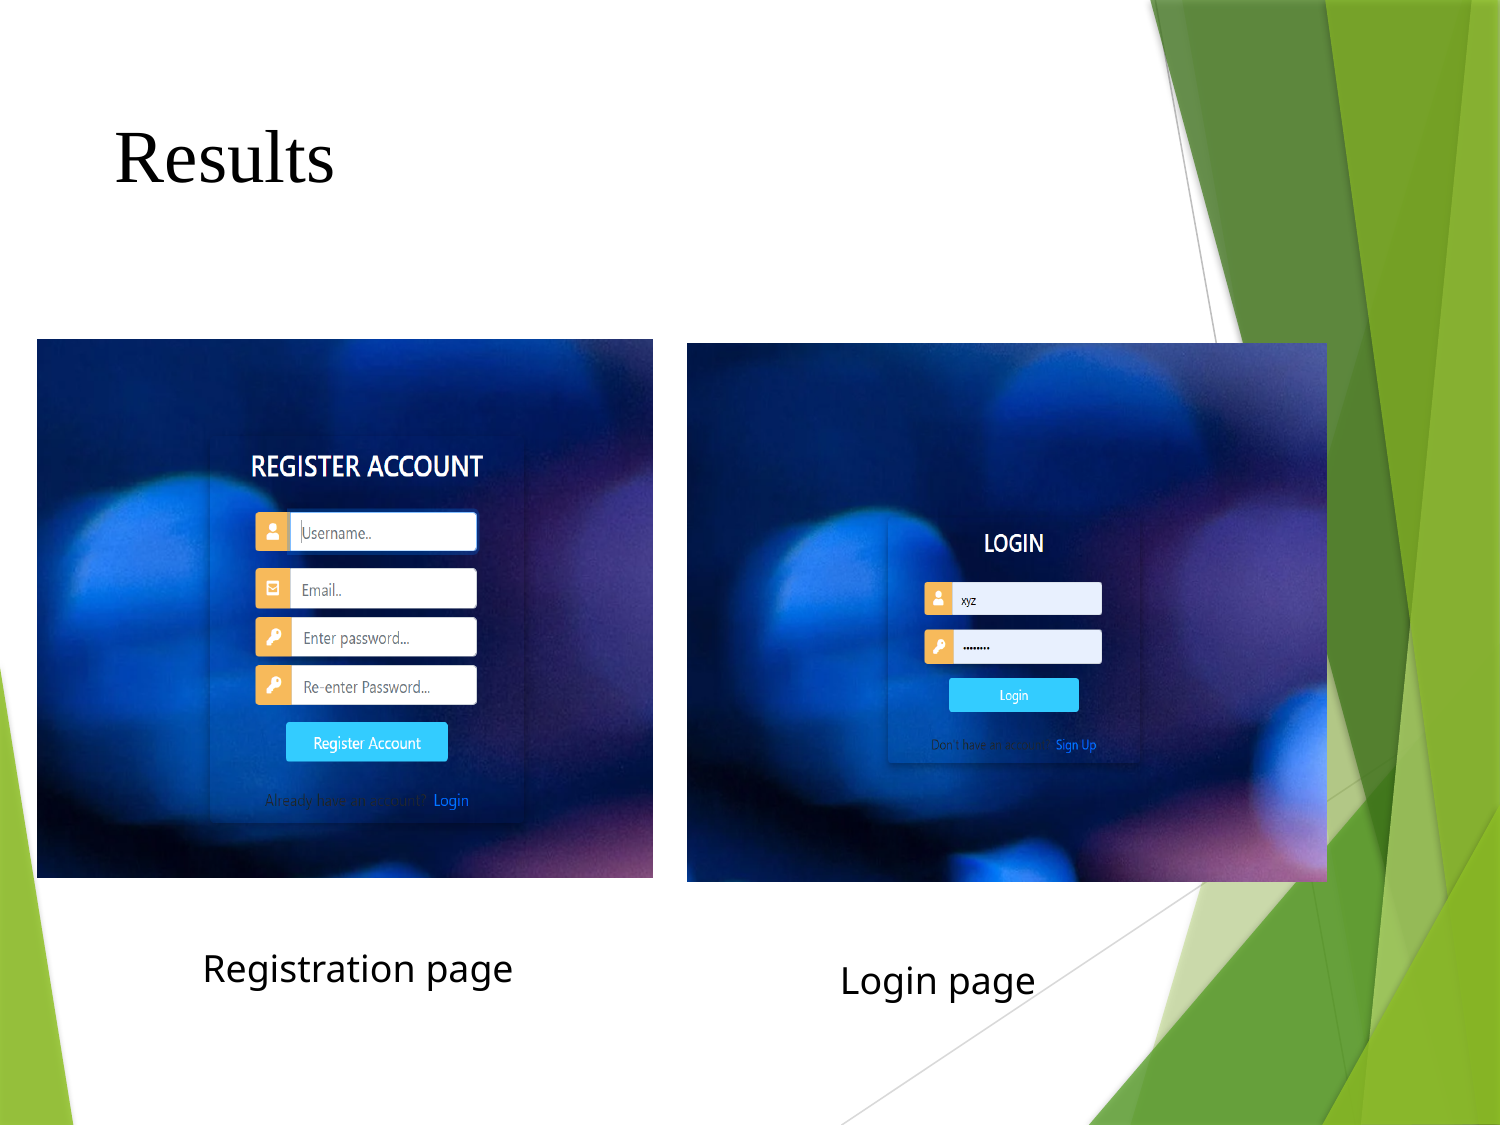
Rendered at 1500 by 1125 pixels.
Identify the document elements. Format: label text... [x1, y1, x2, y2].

text_box Login page [824, 949, 1213, 1010]
text_box Registration page [187, 937, 575, 998]
picture [686, 342, 1328, 882]
title Results [99, 99, 1142, 317]
picture [36, 339, 653, 879]
